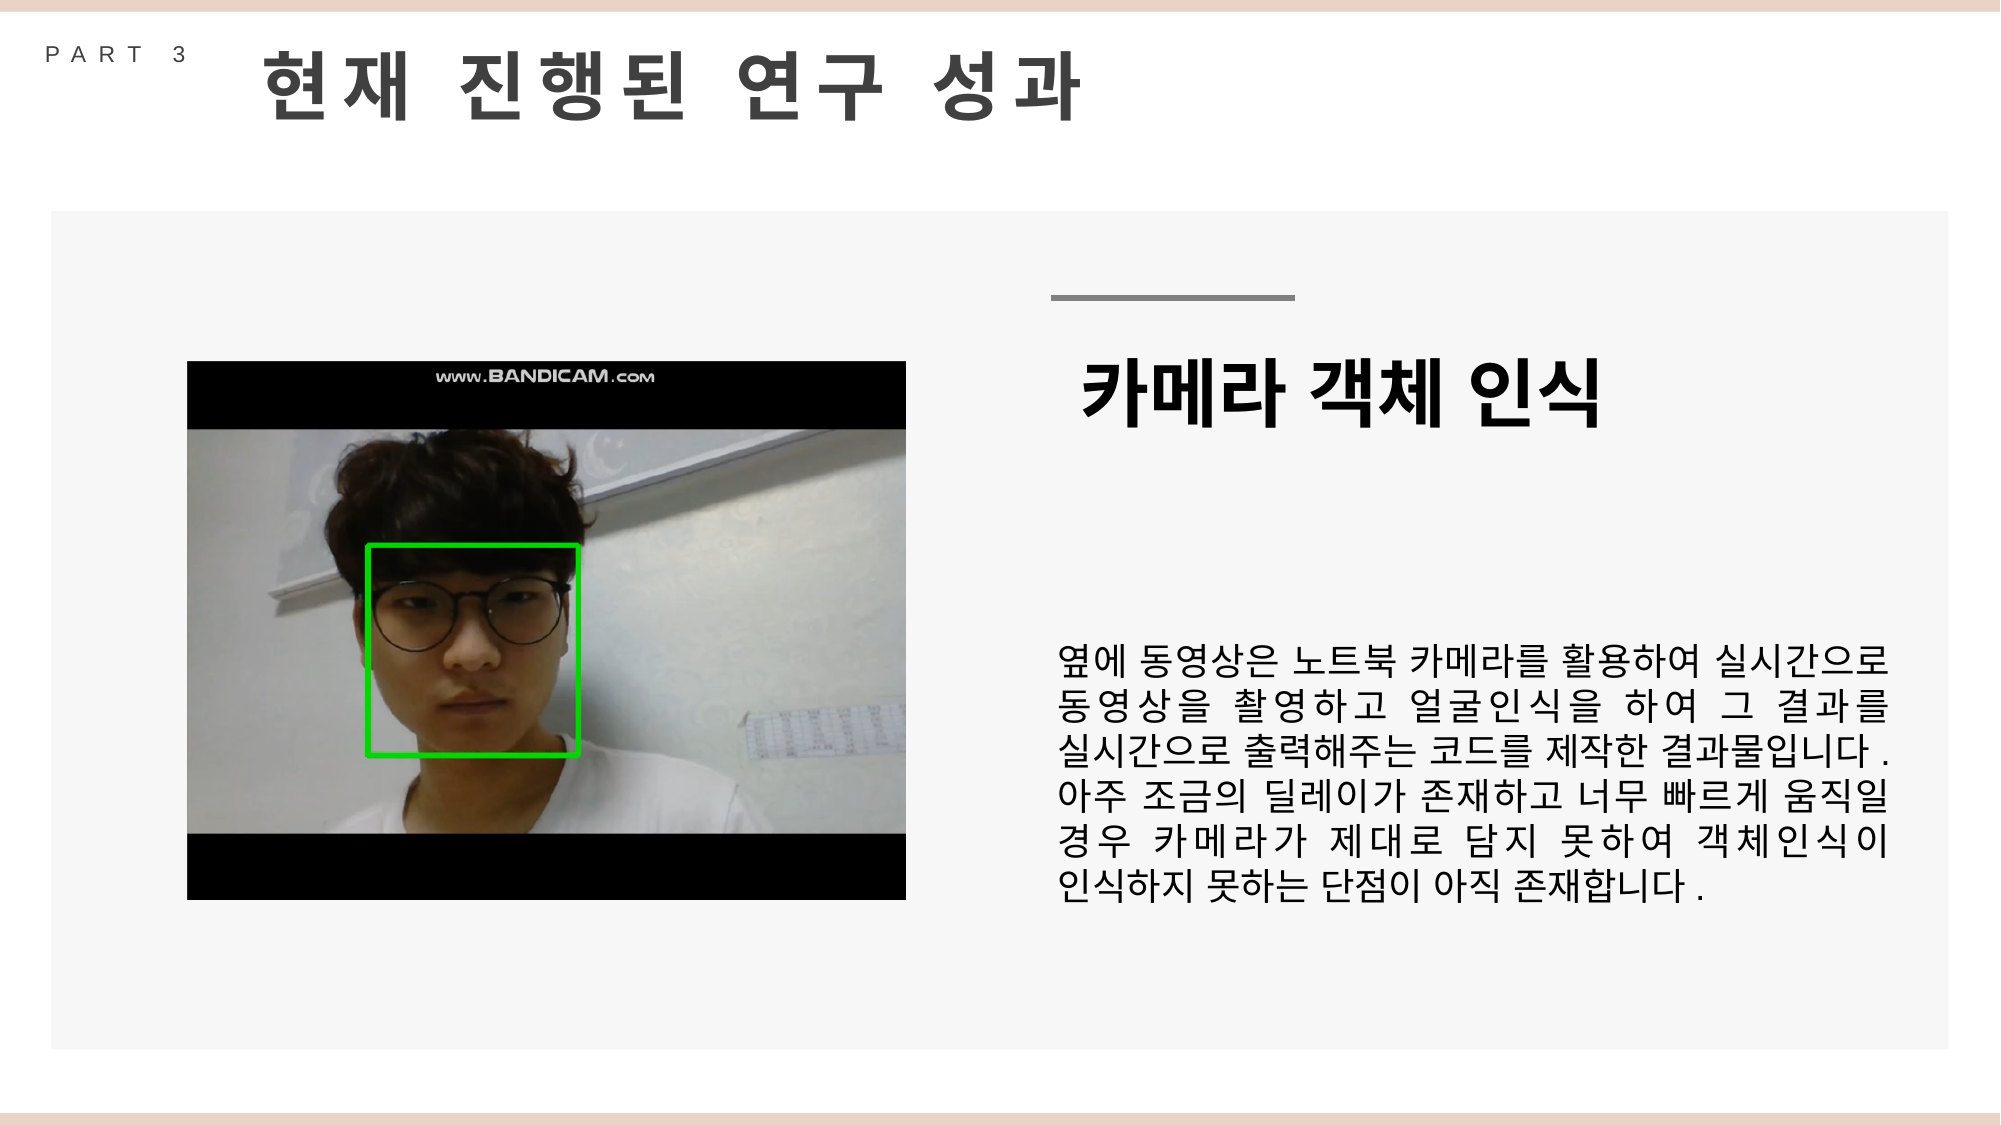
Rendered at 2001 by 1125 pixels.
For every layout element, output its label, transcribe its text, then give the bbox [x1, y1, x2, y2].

text_box [0, 0, 2000, 13]
text_box 현재 진행된 연구 성과 [246, 32, 1098, 138]
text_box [186, 360, 907, 901]
text_box [0, 1112, 2000, 1125]
text_box 카메라 객체 인식 [1065, 339, 1621, 444]
text_box [50, 210, 1949, 1050]
text_box PART 3 [30, 32, 201, 75]
text_box 옆에 동영상은 노트북 카메라를 활용하여 실시간으로 동영상을 촬영하고 얼굴인식을 하여 그 결과를 실시간으로 출력해주는 코드를 제작한 결과물입니다. 아주 조금의 딜레이가 존재하고 너무 빠르게 움직일 경우 카메라가 제대로 담지 못하여 객체인식이 인식하지 못하는 단점이 아직 존재합니다. [1042, 630, 1906, 915]
